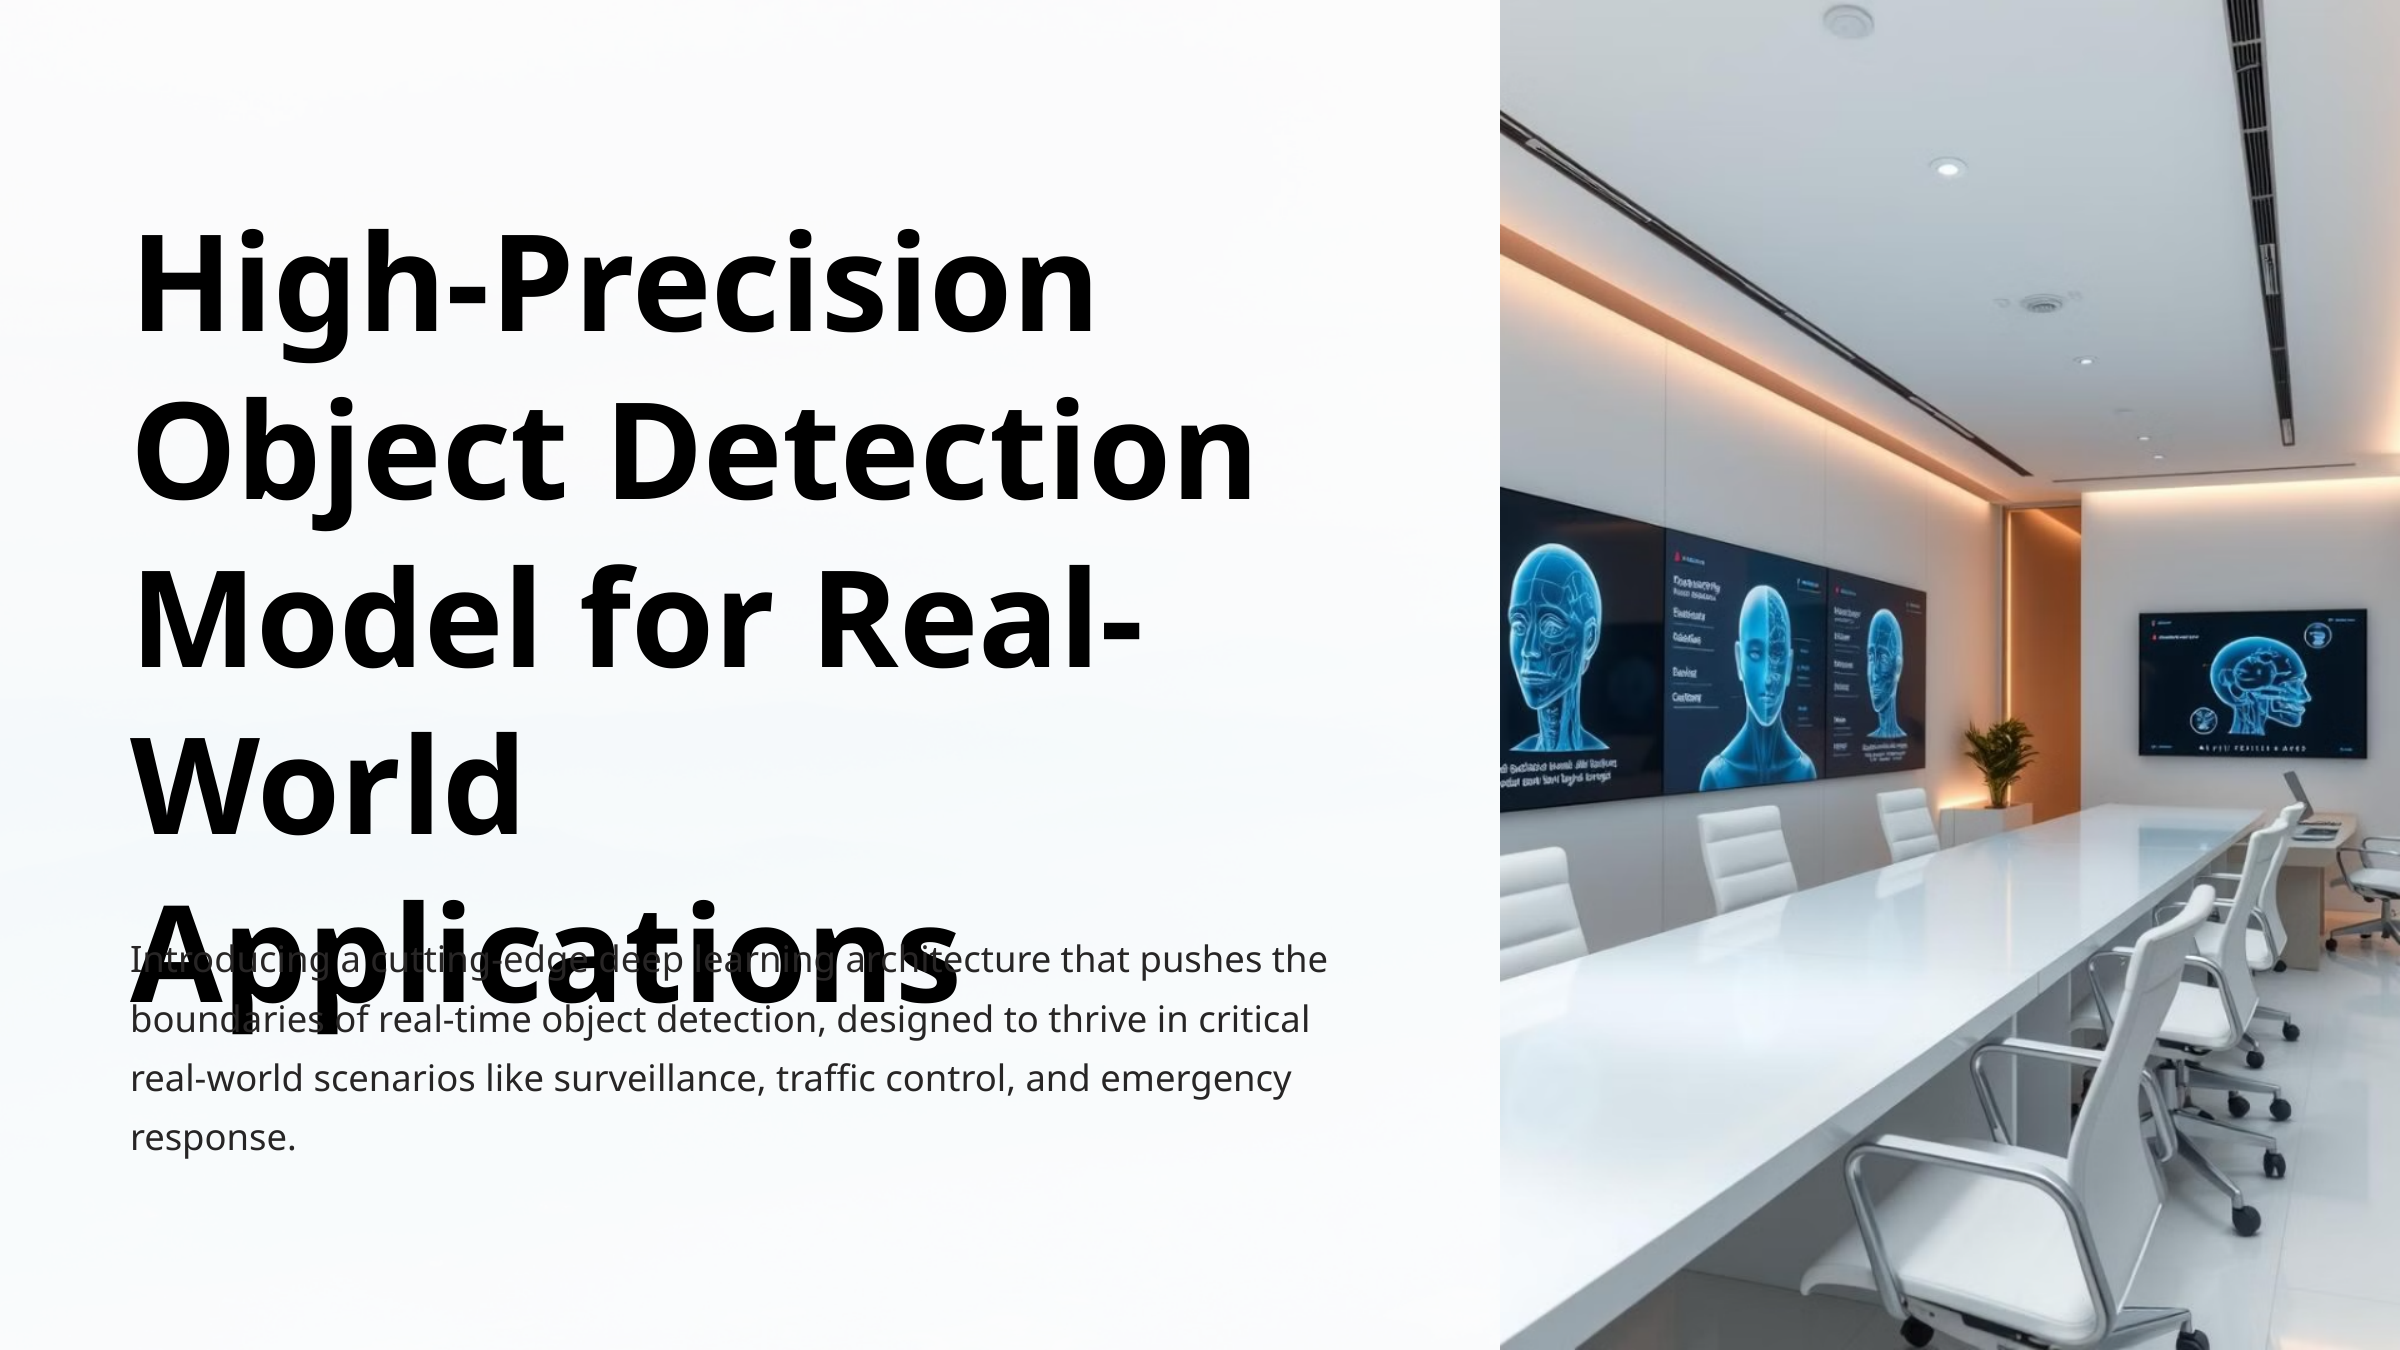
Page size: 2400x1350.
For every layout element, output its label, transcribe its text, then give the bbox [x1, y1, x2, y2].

picture [1499, 0, 2400, 1350]
text_box High-Precision Object Detection Model for Real-World Applications [130, 191, 1370, 865]
text_box Introducing a cutting-edge deep learning architecture that pushes the boundaries of real-time object detection, designed to thrive in critical real-world scenarios like surveillance, traffic control, and emergency response. [130, 920, 1370, 1159]
